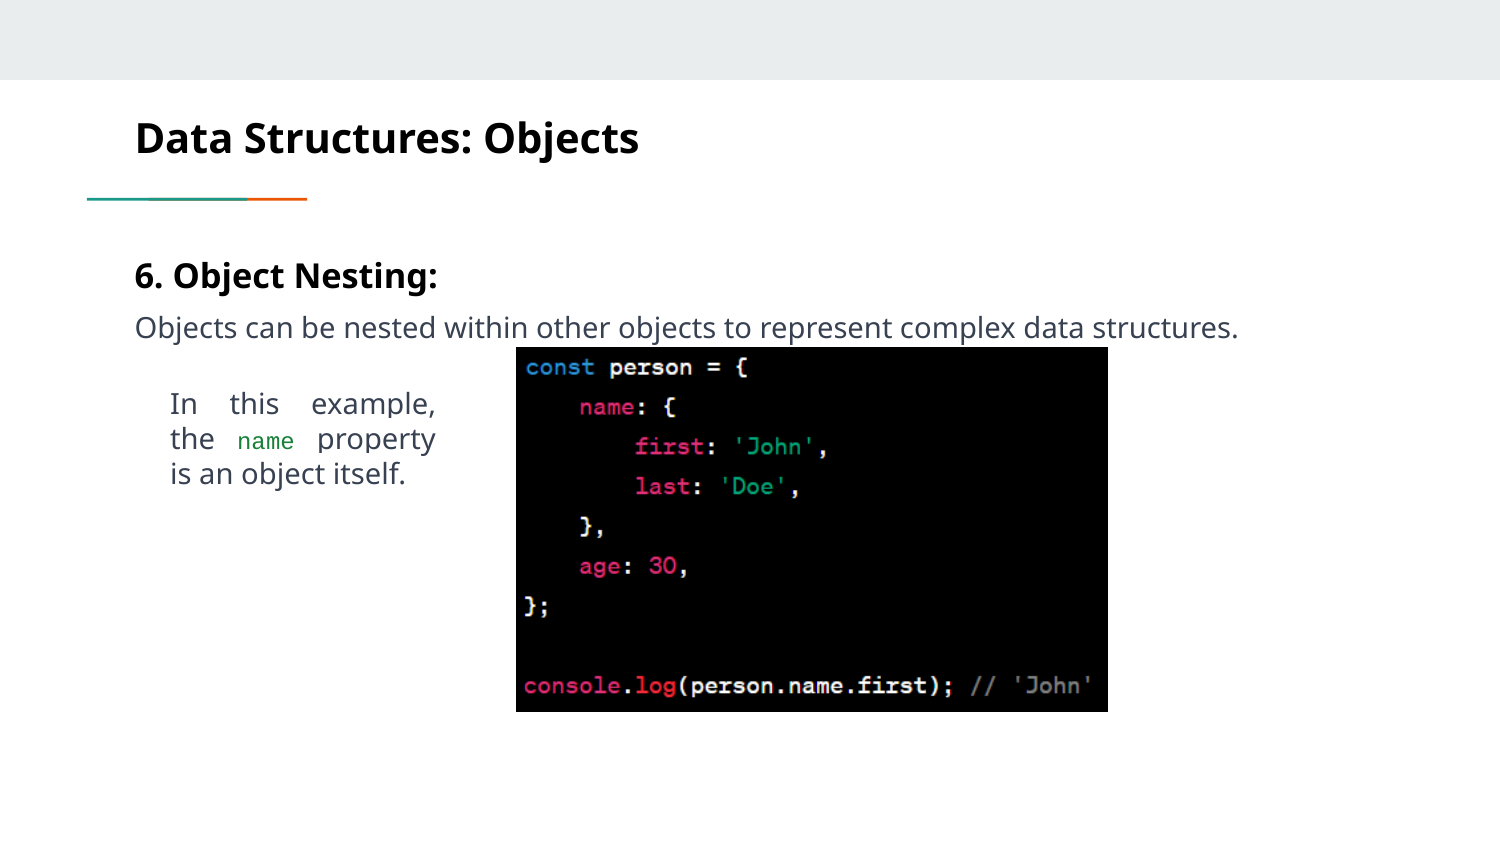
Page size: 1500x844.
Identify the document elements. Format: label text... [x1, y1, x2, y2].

title Data Structures: Objects [119, 89, 1381, 178]
picture [516, 347, 1108, 713]
text_box In this example, the name property is an object itself. [155, 370, 452, 647]
list 6. Object Nesting: Objects can be nested within other objects to represent complex data structures. [119, 214, 1381, 712]
